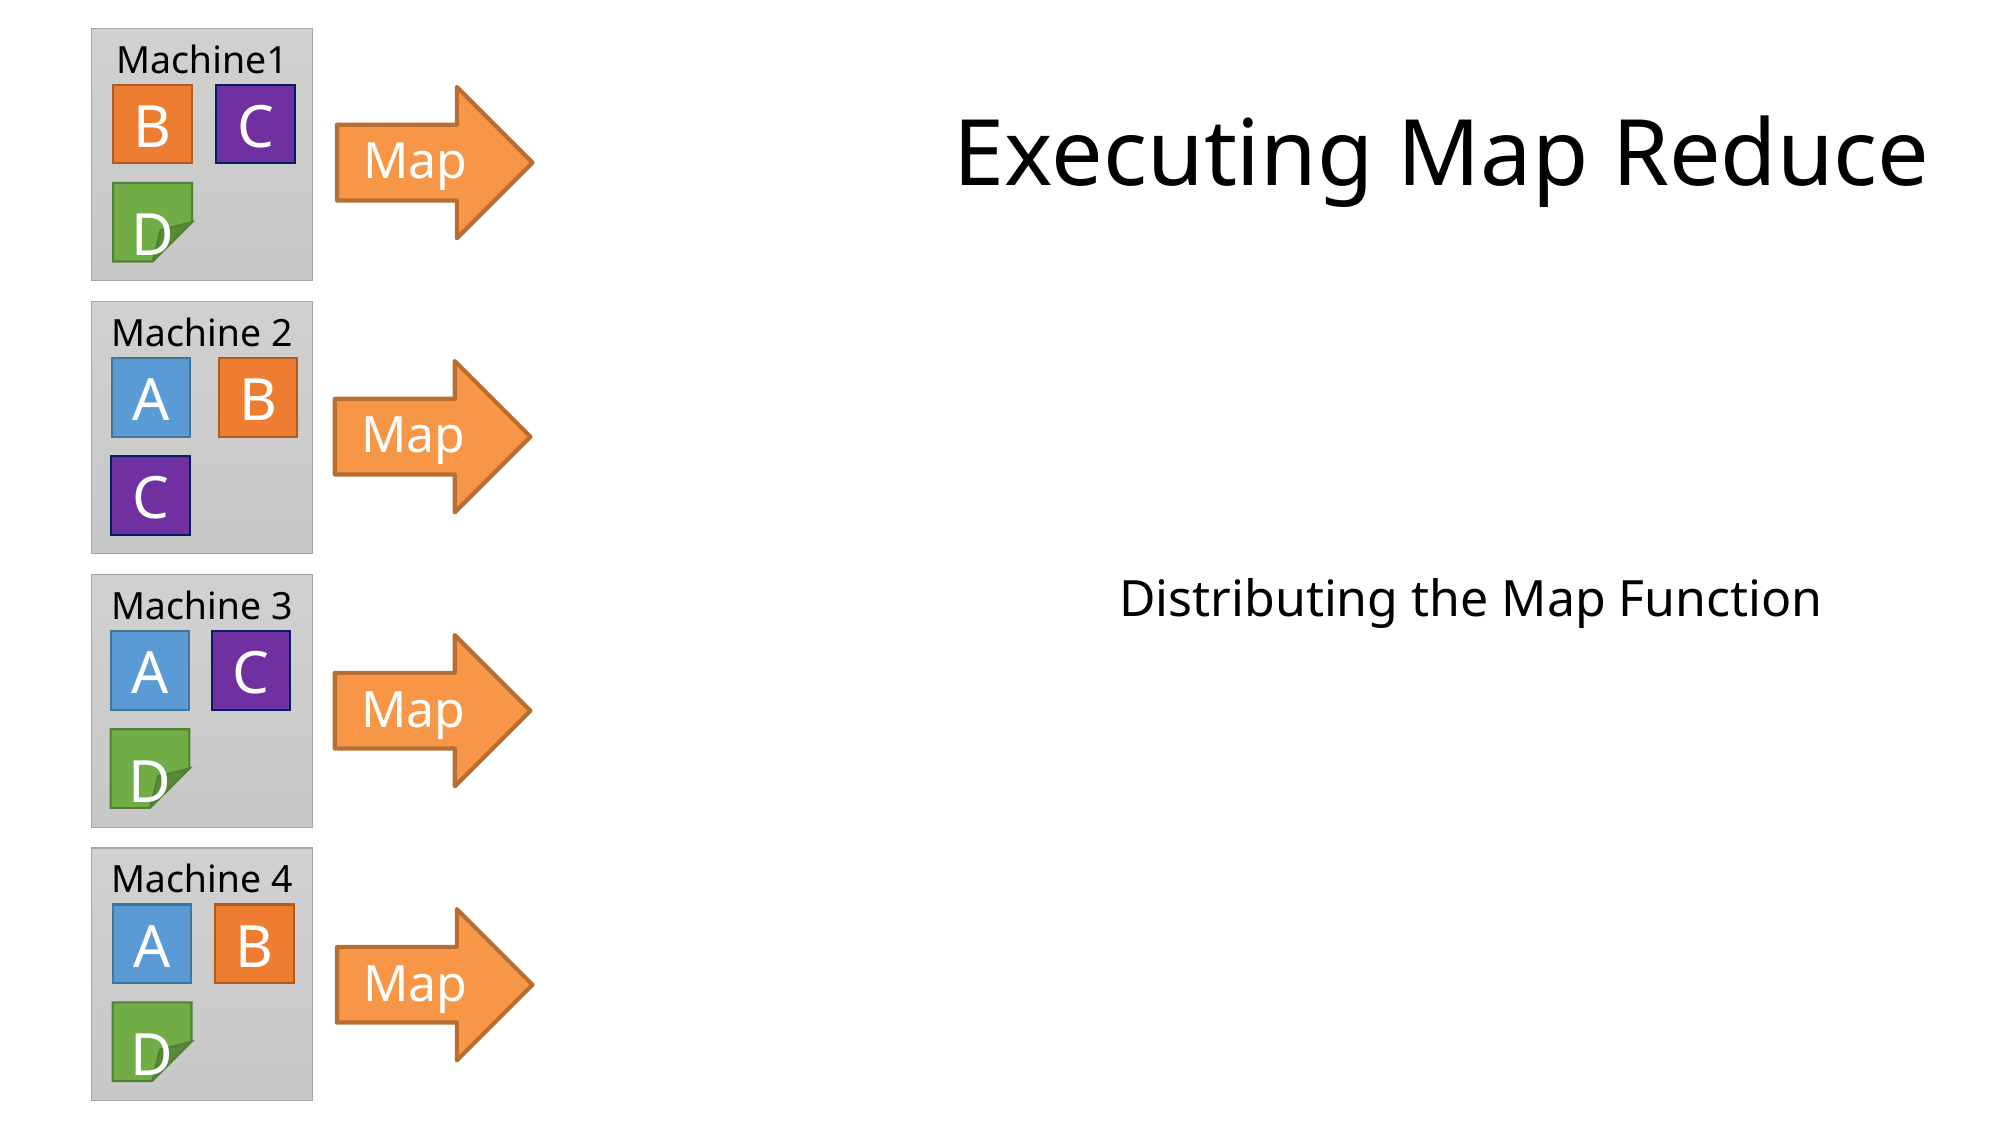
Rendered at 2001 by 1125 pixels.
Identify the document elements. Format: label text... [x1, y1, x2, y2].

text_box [91, 847, 313, 1101]
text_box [91, 574, 313, 828]
title Executing Map Reduce [487, 47, 1946, 265]
text_box Map [334, 635, 531, 787]
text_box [91, 301, 313, 554]
text_box Map [336, 86, 533, 239]
text_box Map [334, 361, 531, 513]
text_box Distributing the Map Function [1104, 559, 1839, 635]
text_box Map [336, 909, 533, 1061]
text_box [91, 28, 313, 281]
